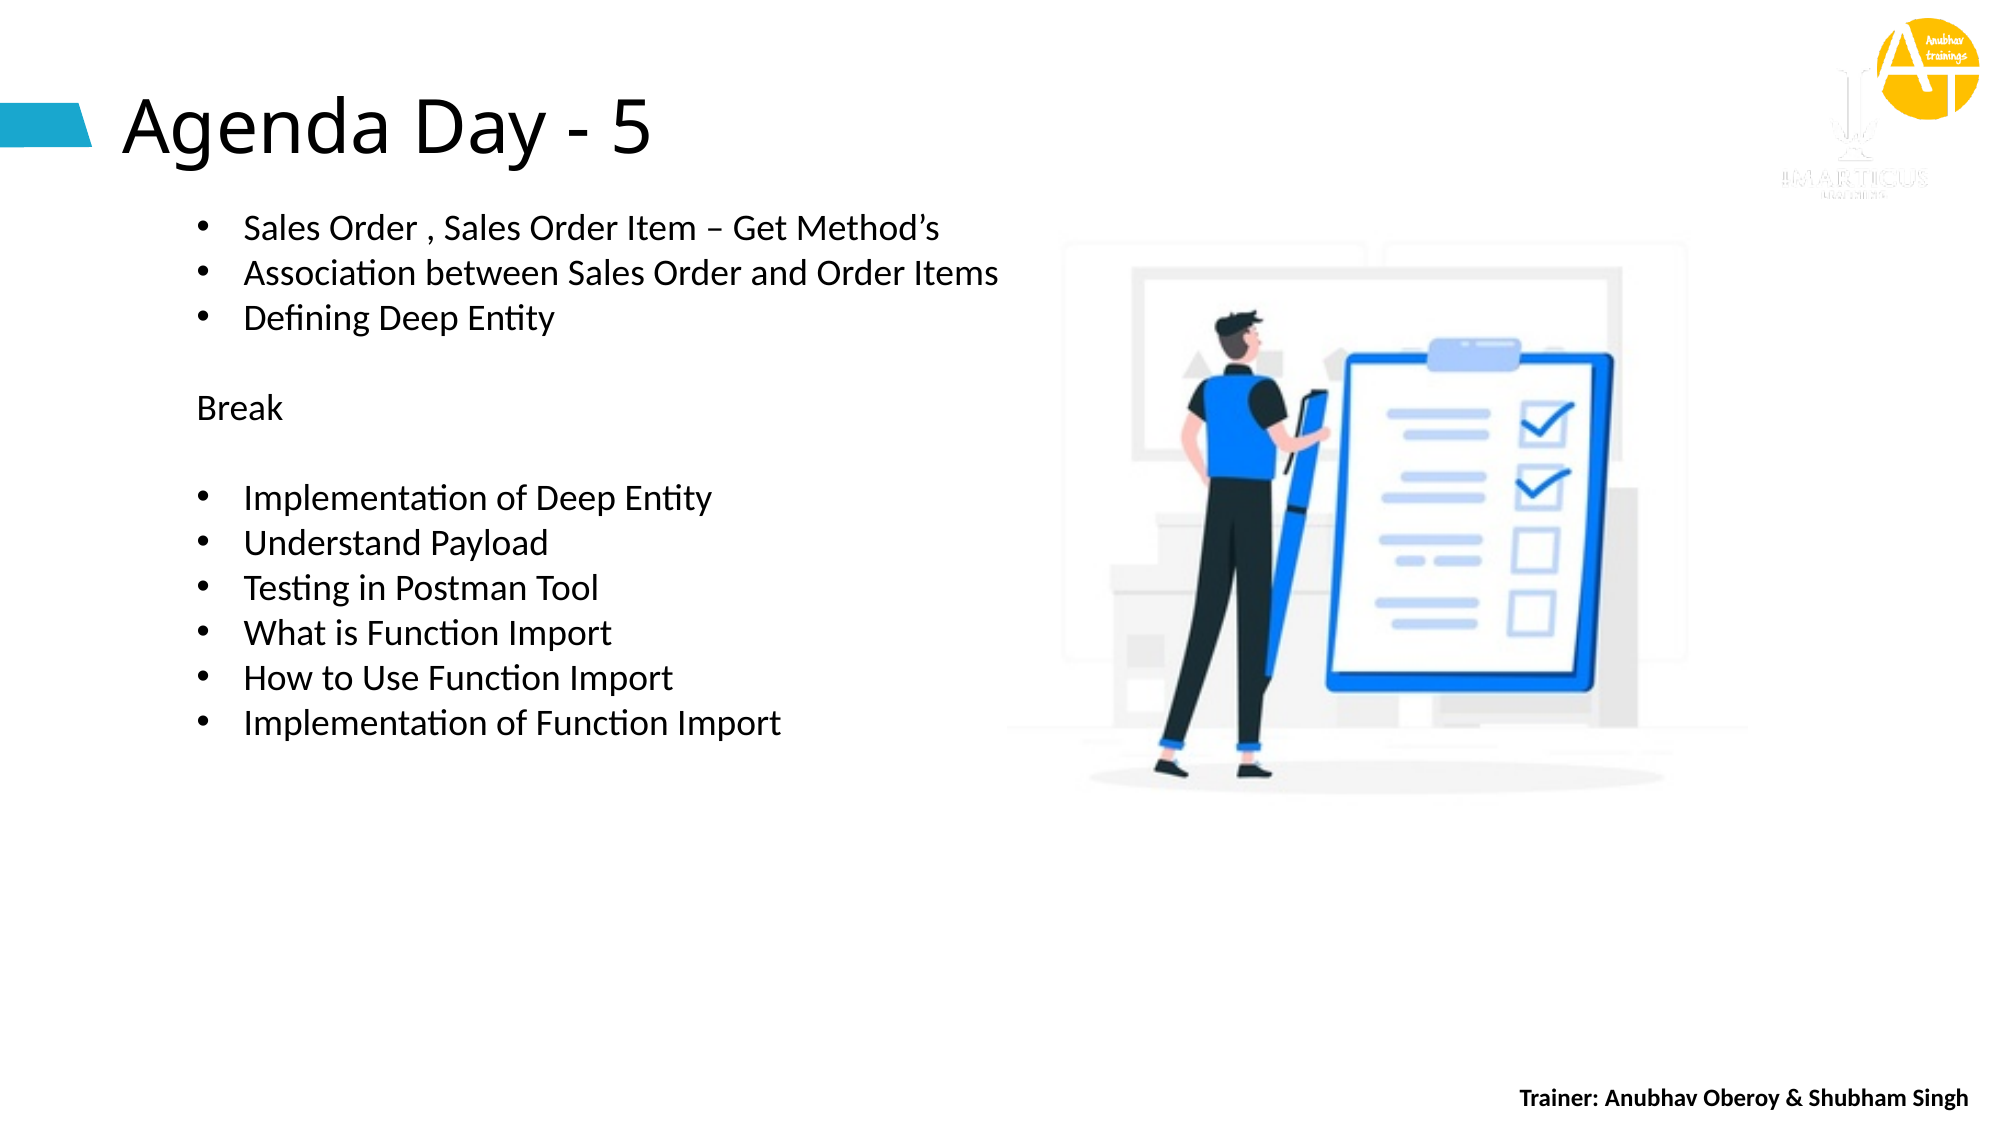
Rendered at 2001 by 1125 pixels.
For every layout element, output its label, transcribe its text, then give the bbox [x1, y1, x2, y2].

picture [1781, 11, 1985, 199]
text_box Sales Order , Sales Order Item – Get Method’s Association between Sales Order and Order Items Defining Deep Entity Break Implementation of Deep Entity Understand Payload Testing in Postman Tool What is Function Import How to Use Function Import Implementation of Function Import [181, 195, 1007, 751]
picture [1007, 162, 1748, 902]
text_box Agenda Day - 5 [107, 81, 1781, 187]
text_box Trainer: Anubhav Oberoy & Shubham Singh [1491, 1074, 1998, 1125]
text_box [0, 101, 94, 149]
